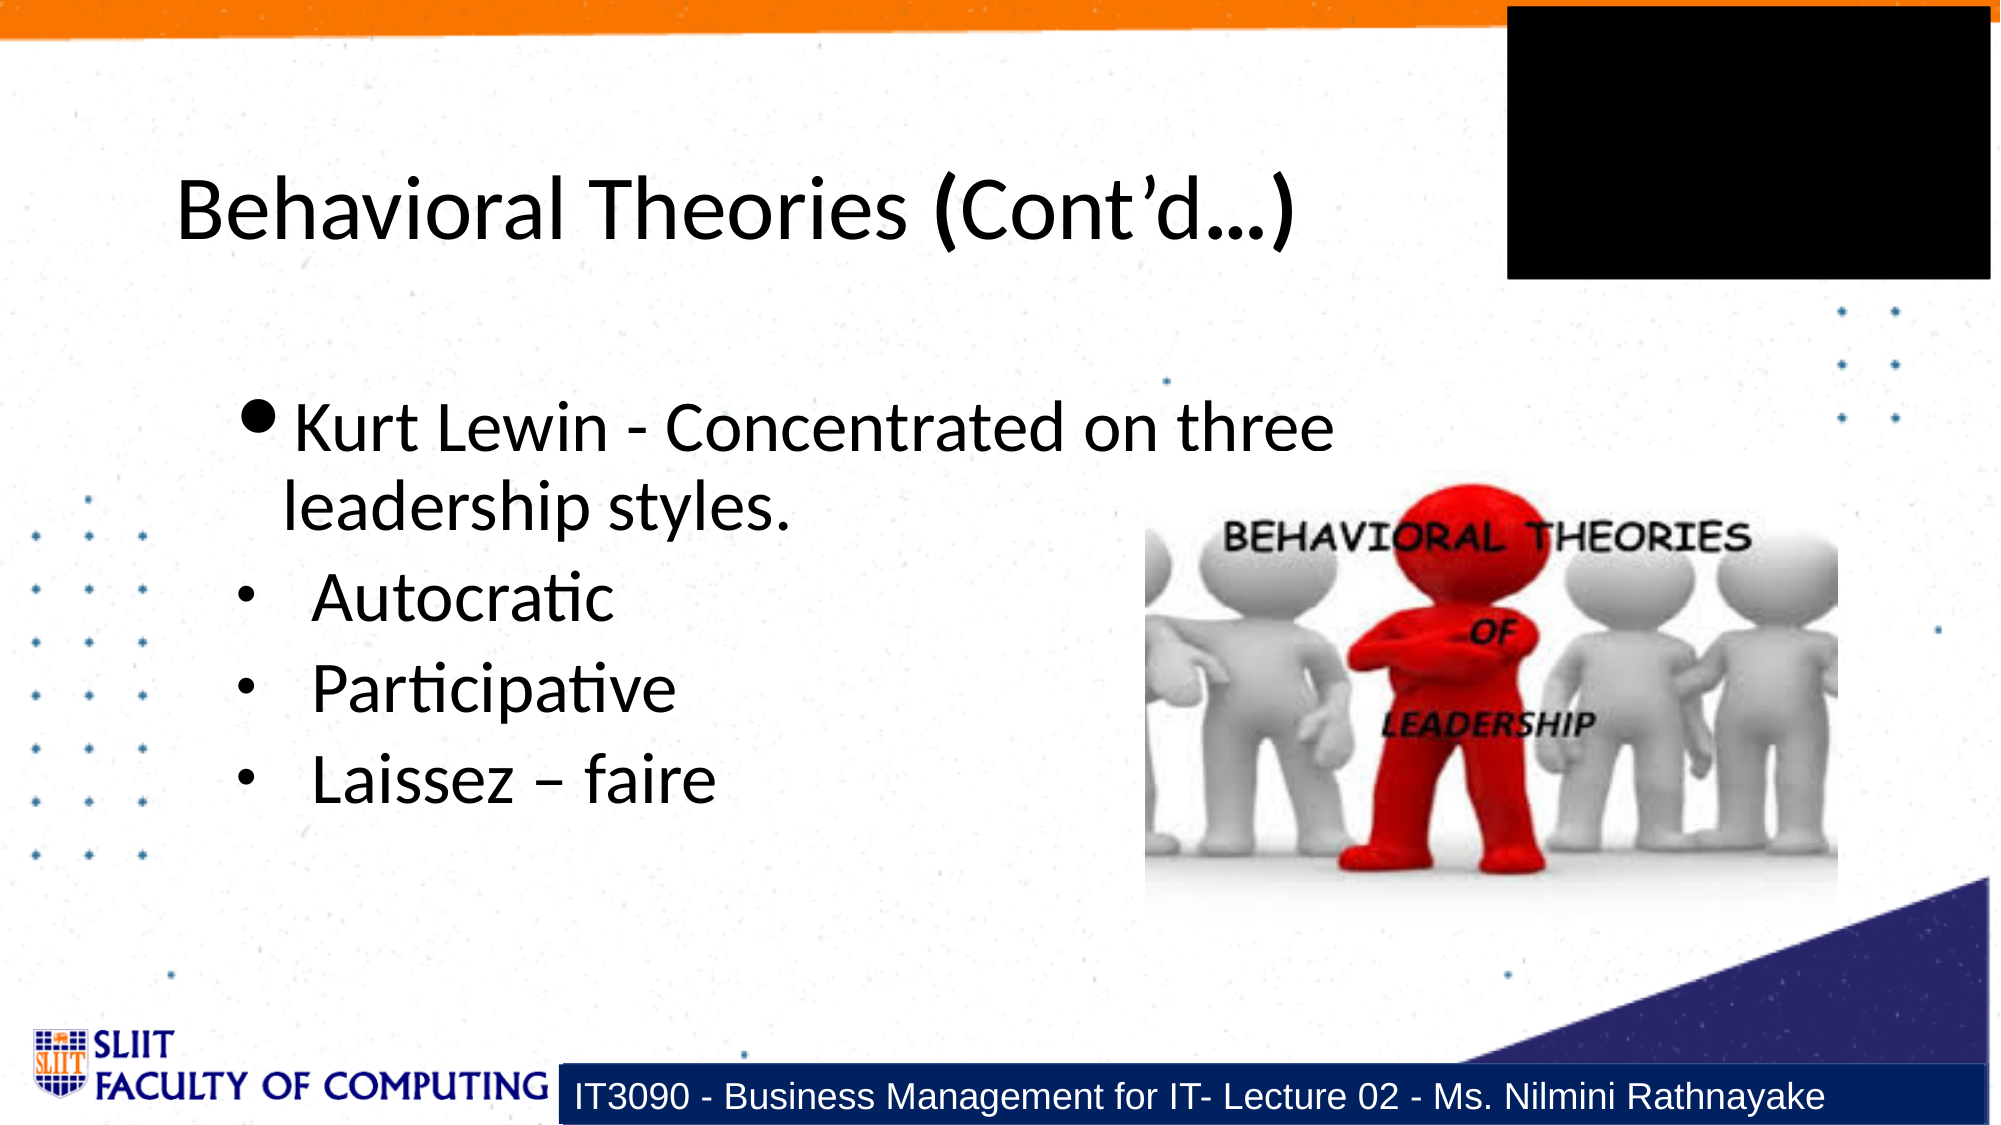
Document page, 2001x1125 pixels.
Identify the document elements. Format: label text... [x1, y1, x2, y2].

list Kurt Lewin - Concentrated on three leadership styles. Autocratic Participative Laissez – faire [208, 381, 1561, 927]
text_box IT3090 - Business Management for IT- Lecture 02 - Ms. Nilmini Rathnayake [558, 1064, 1984, 1124]
picture [0, 0, 2000, 1125]
text_box Behavioral Theories (Cont’d…) [161, 140, 1324, 266]
